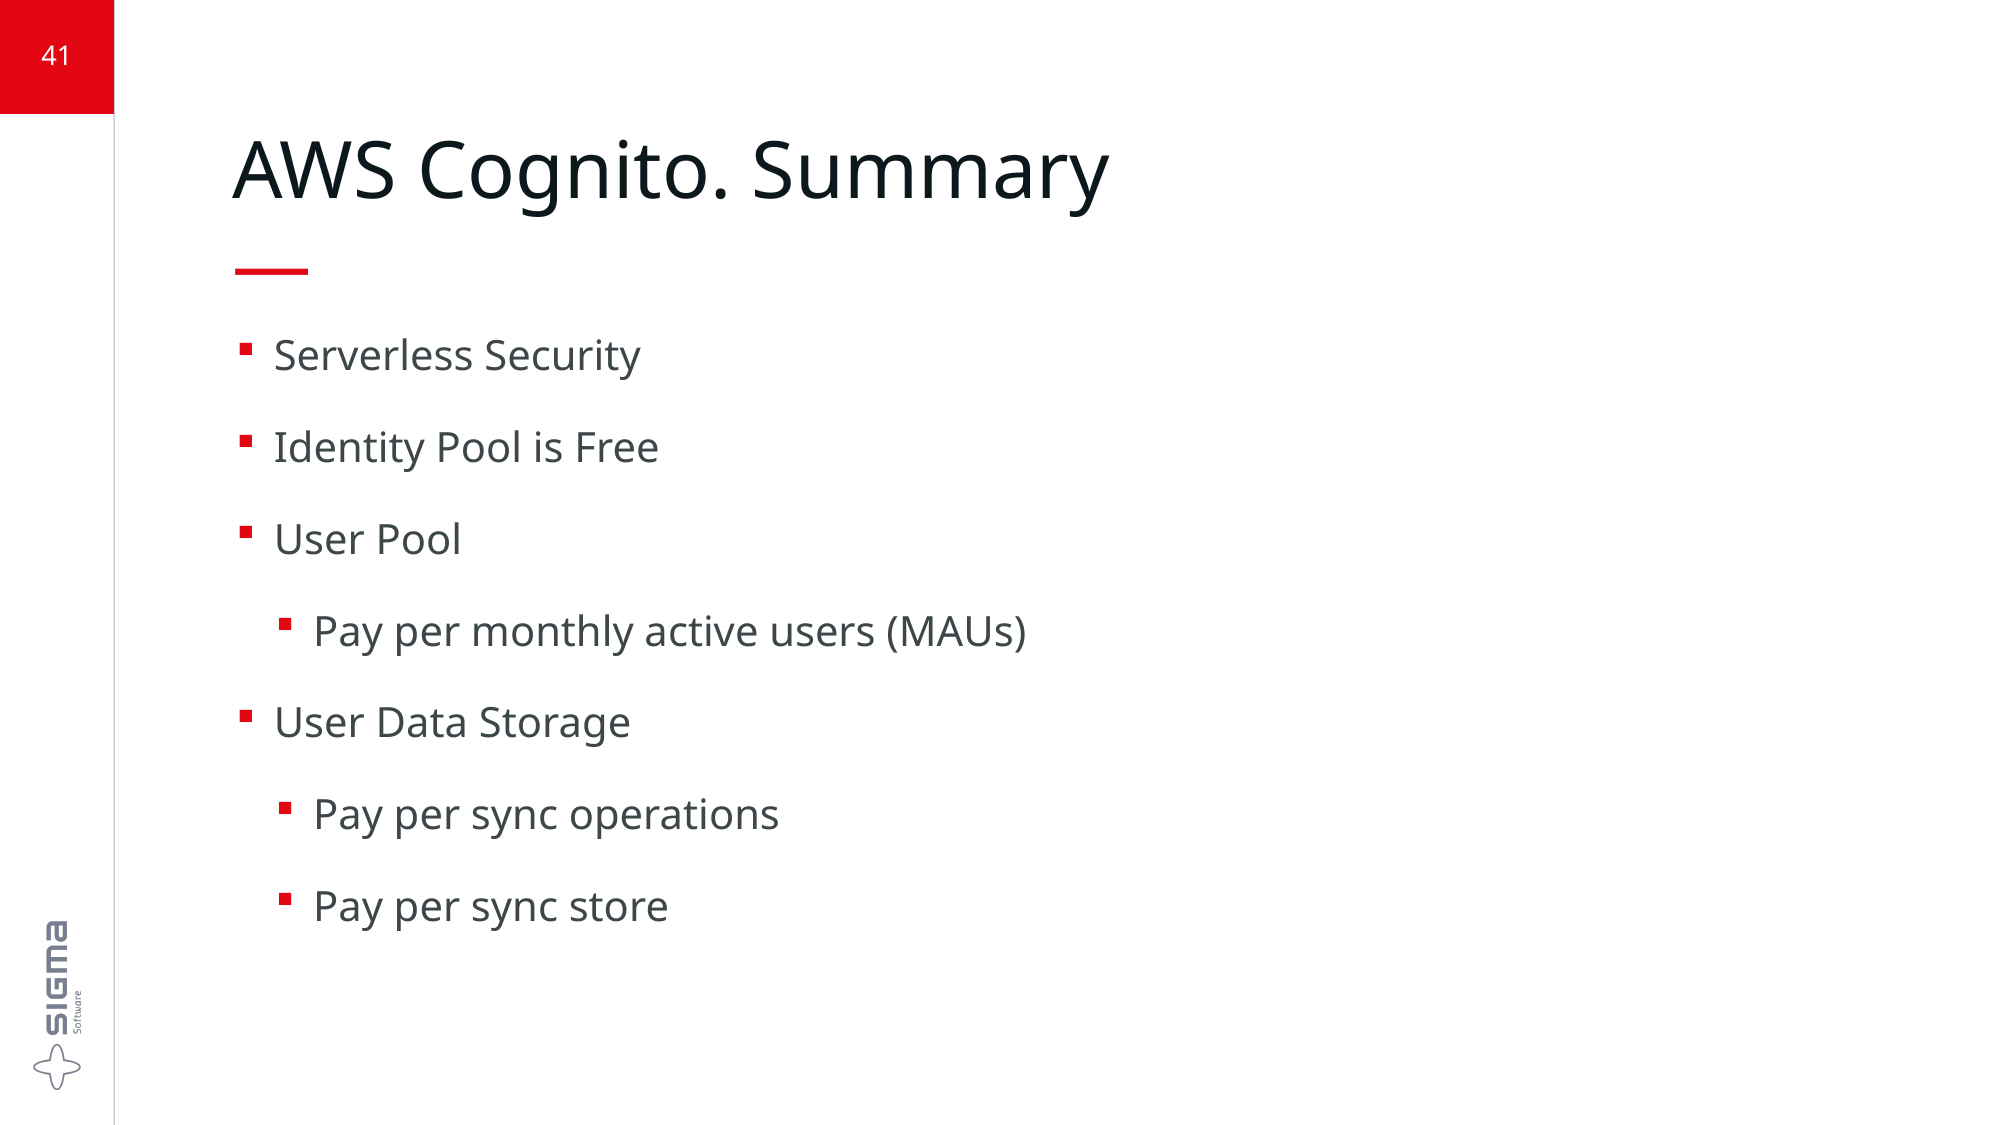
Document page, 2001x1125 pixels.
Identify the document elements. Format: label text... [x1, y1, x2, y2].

picture [34, 922, 81, 1090]
title AWS Cognito. Summary — [232, 119, 1886, 312]
slide_number 41 [0, 0, 114, 114]
text_box Serverless Security Identity Pool is Free User Pool Pay per monthly active users (MAUs) User Data Storage Pay per sync operations Pay per sync store [221, 296, 1103, 1006]
